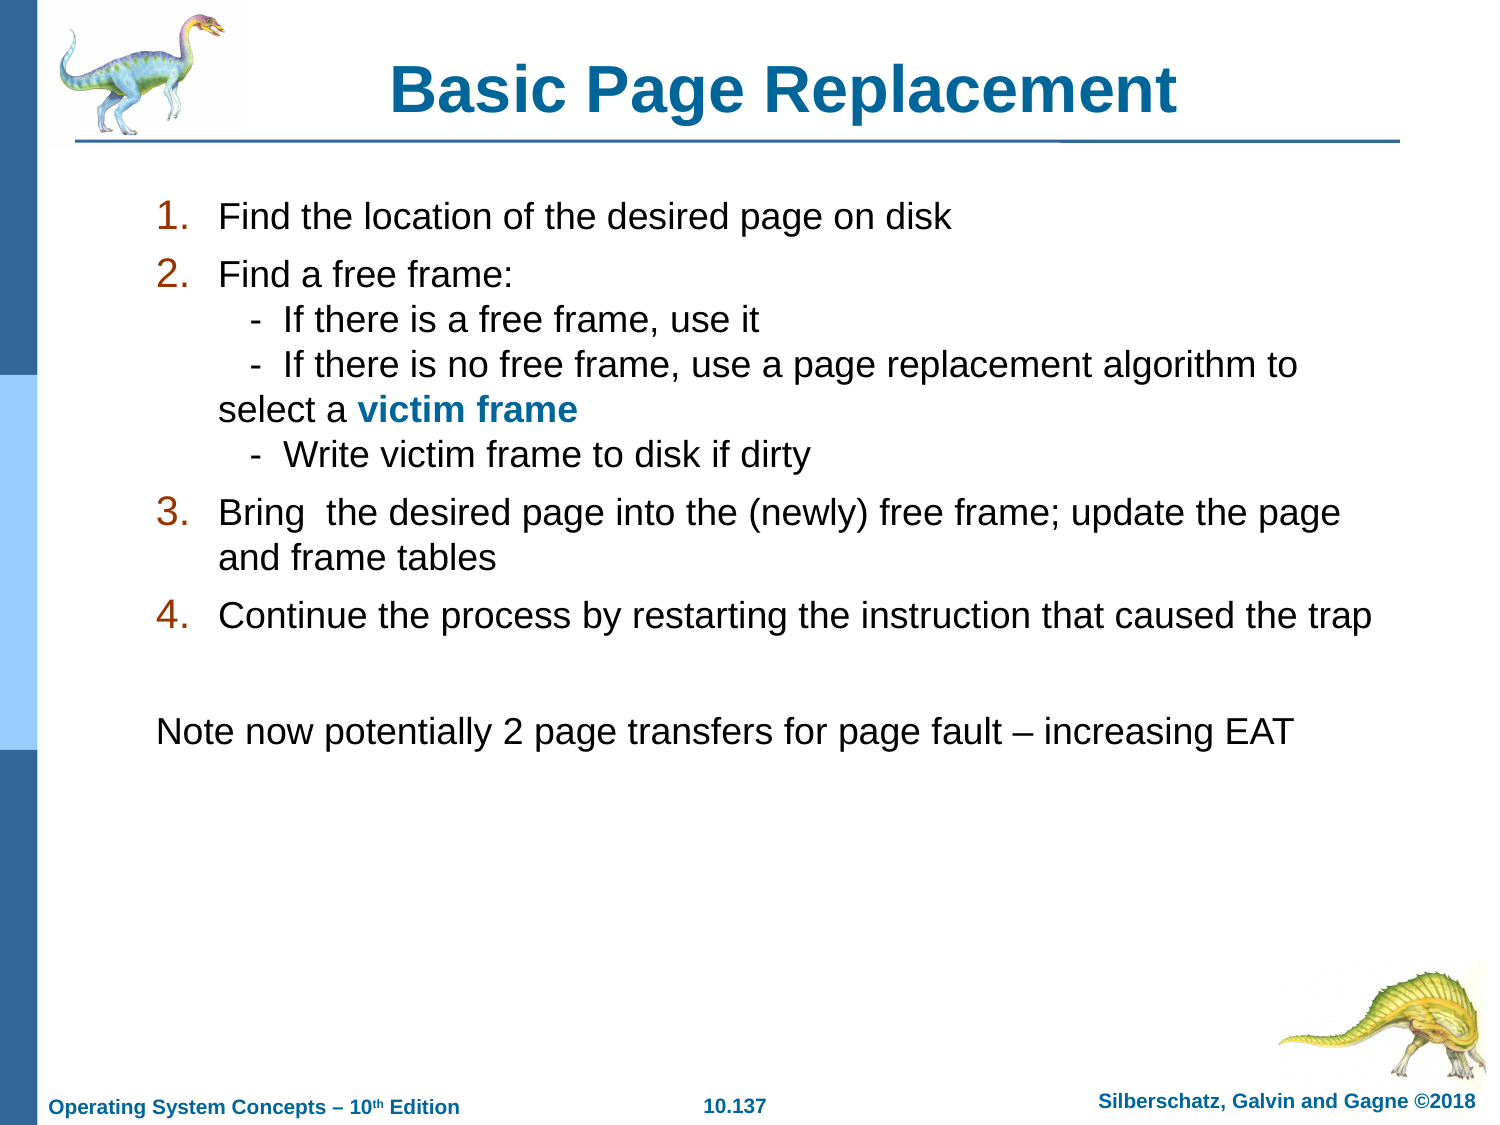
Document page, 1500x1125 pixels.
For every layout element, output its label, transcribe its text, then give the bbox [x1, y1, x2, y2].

list Find the location of the desired page on disk Find a free frame: - If there is a free frame, use it - If there is no free frame, use a page replacement algorithm to select a victim frame - Write victim frame to disk if dirty Bring the desired page into the (newly) free frame; update the page and frame tables Continue the process by restarting the instruction that caused the trap Note now potentially 2 page transfers for page fault – increasing EAT [140, 184, 1389, 916]
picture [1275, 959, 1486, 1090]
title Basic Page Replacement [160, 39, 1409, 134]
picture [46, 0, 243, 149]
